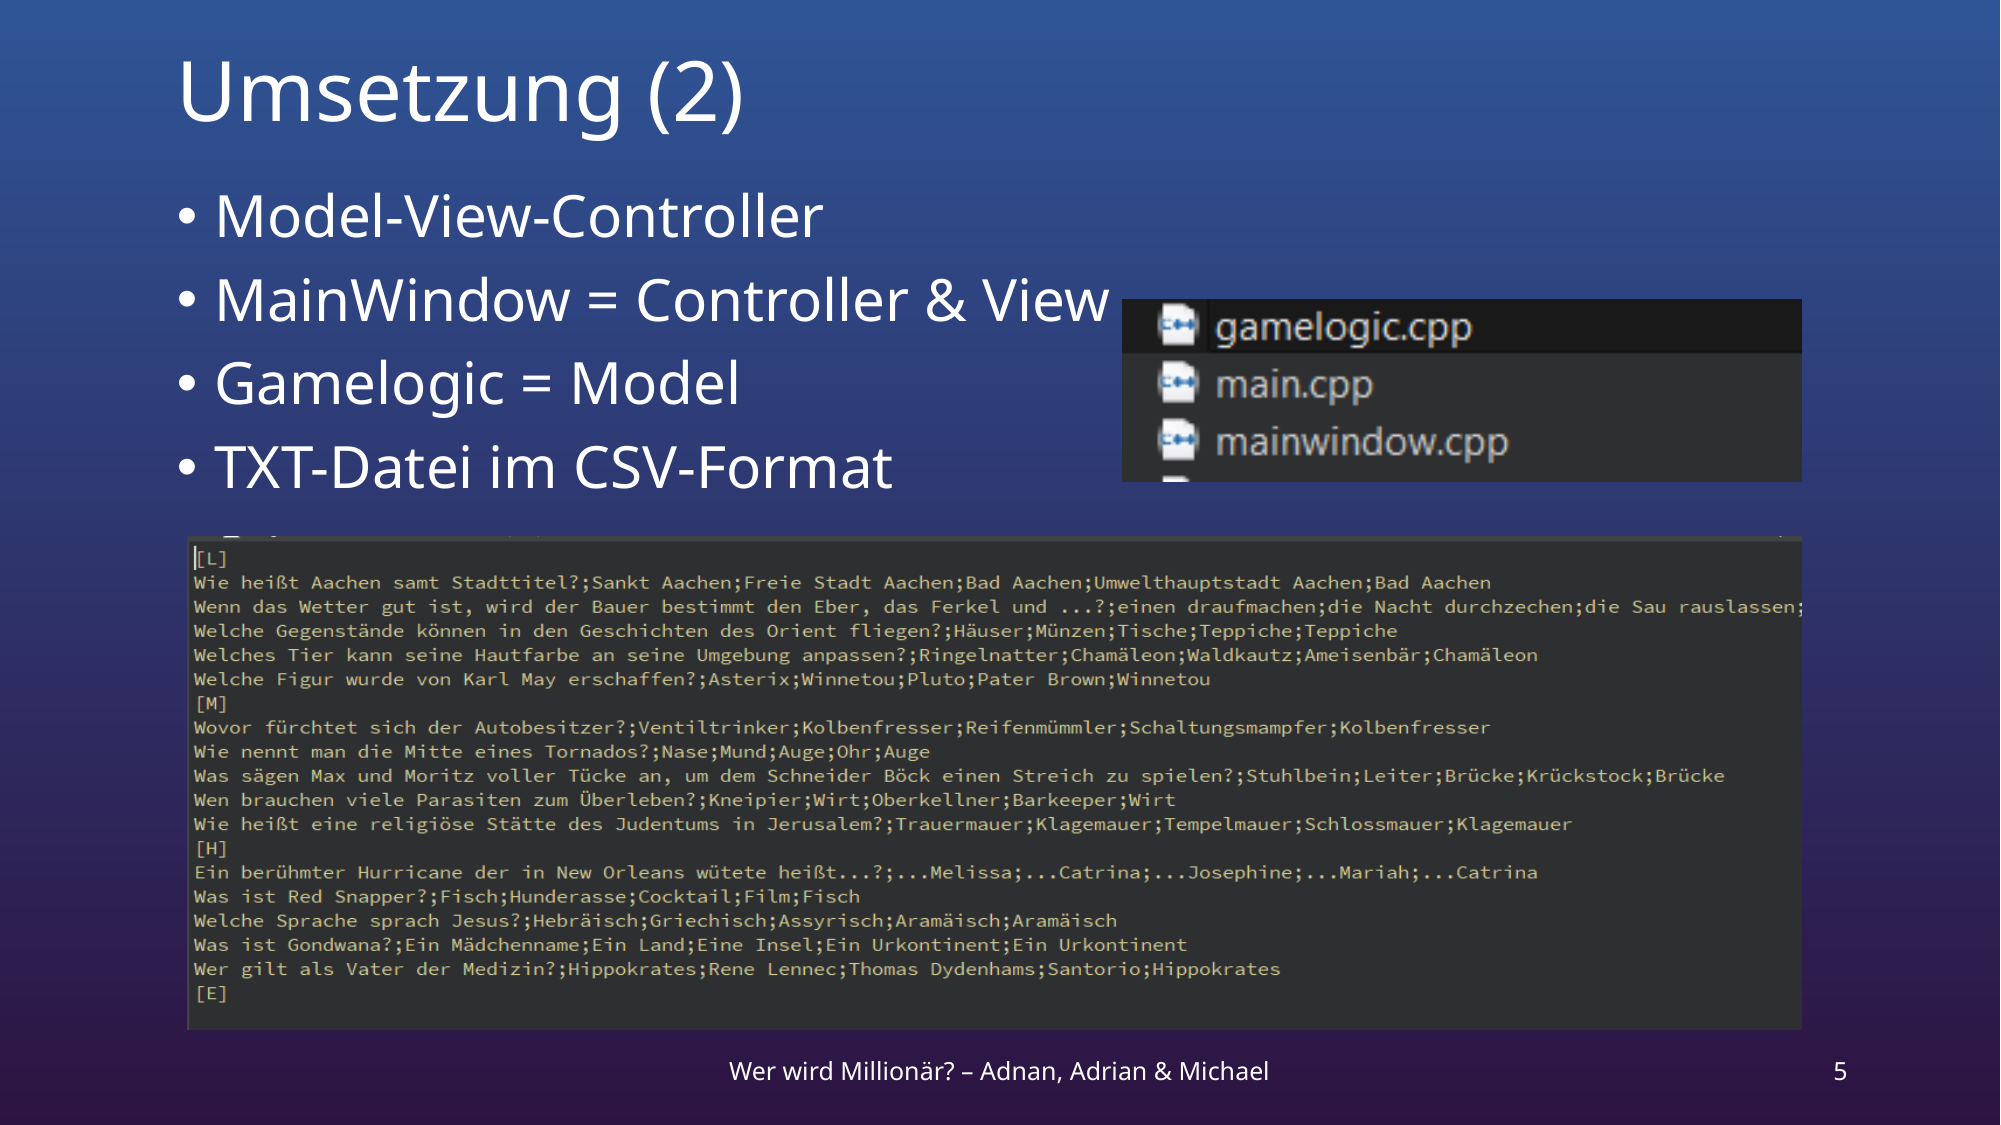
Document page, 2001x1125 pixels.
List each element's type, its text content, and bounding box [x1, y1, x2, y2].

slide_number 5 [1412, 1042, 1863, 1103]
picture [187, 536, 1802, 1031]
picture [1122, 299, 1802, 482]
title Umsetzung (2) [161, 0, 1887, 179]
list Model-View-Controller MainWindow = Controller & View Gamelogic = Model TXT-Datei im CSV-Format [161, 179, 1887, 894]
footer Wer wird Millionär? – Adnan, Adrian & Michael [662, 1042, 1338, 1103]
